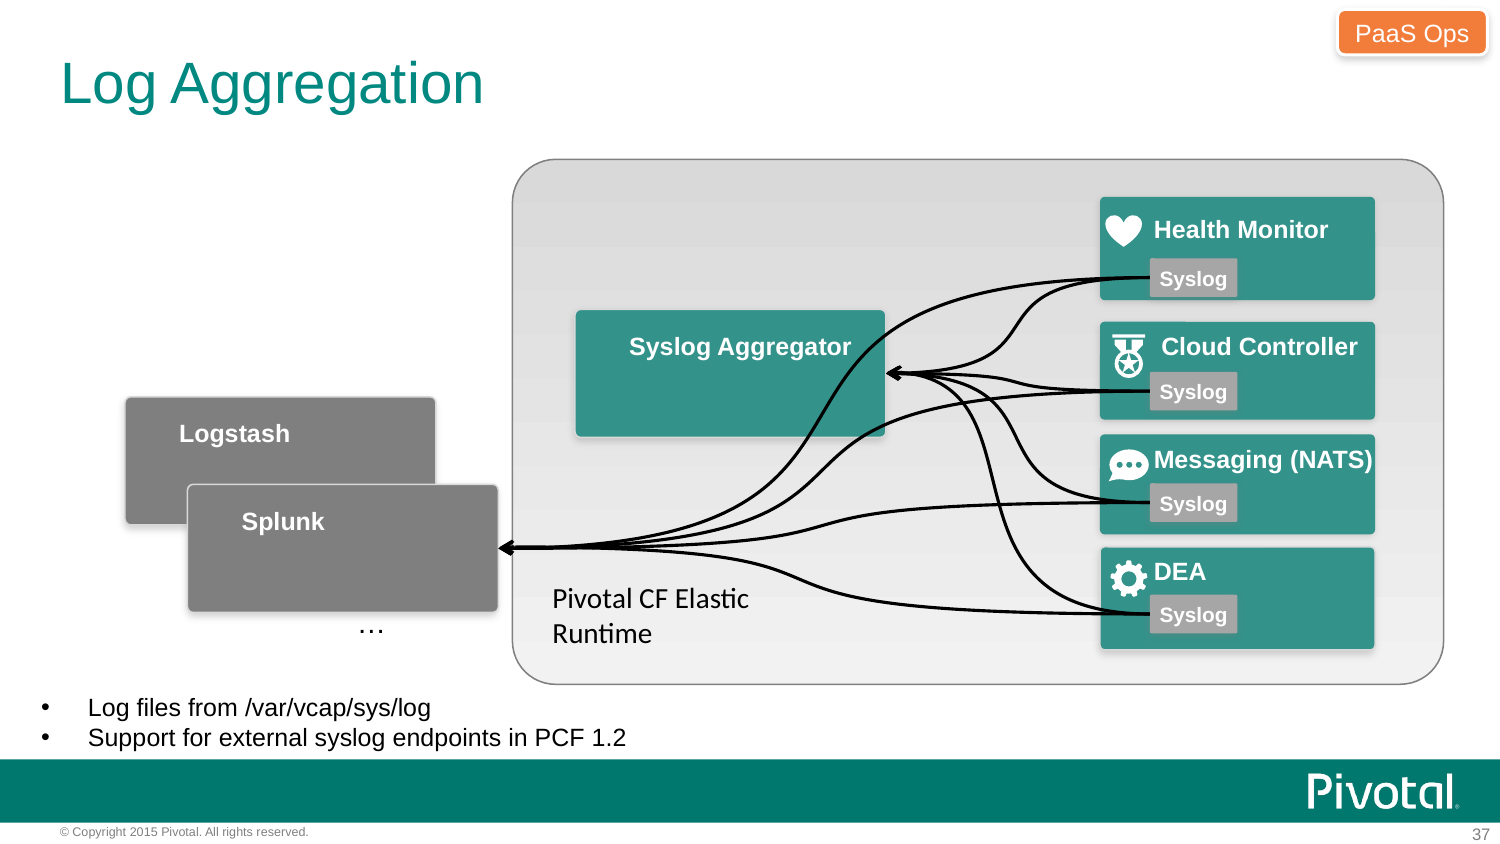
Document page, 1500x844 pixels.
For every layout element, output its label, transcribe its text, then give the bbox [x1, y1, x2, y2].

text_box Syslog [1155, 371, 1238, 411]
text_box Syslog [1149, 594, 1238, 634]
text_box Splunk [187, 484, 494, 613]
text_box Cloud Controller [1155, 321, 1376, 420]
text_box [510, 157, 1446, 687]
text_box PaaS Ops [1337, 9, 1488, 55]
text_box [498, 277, 1151, 390]
text_box [1103, 213, 1145, 249]
title Log Aggregation [60, 53, 1440, 129]
text_box Syslog [1156, 483, 1238, 522]
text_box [498, 502, 1151, 546]
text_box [499, 546, 1151, 615]
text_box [498, 390, 1151, 502]
text_box Syslog [1149, 258, 1238, 297]
text_box Logstash [124, 396, 436, 525]
text_box DEA [1099, 546, 1376, 650]
text_box Pivotal CF Elastic Runtime [537, 623, 816, 657]
text_box Messaging (NATS) [1156, 434, 1376, 535]
text_box … [342, 596, 401, 647]
picture [1300, 761, 1464, 816]
text_box Log files from /var/vcap/sys/log Support for external syslog endpoints in PCF 1.2 [26, 684, 643, 759]
text_box Health Monitor [1100, 196, 1376, 301]
